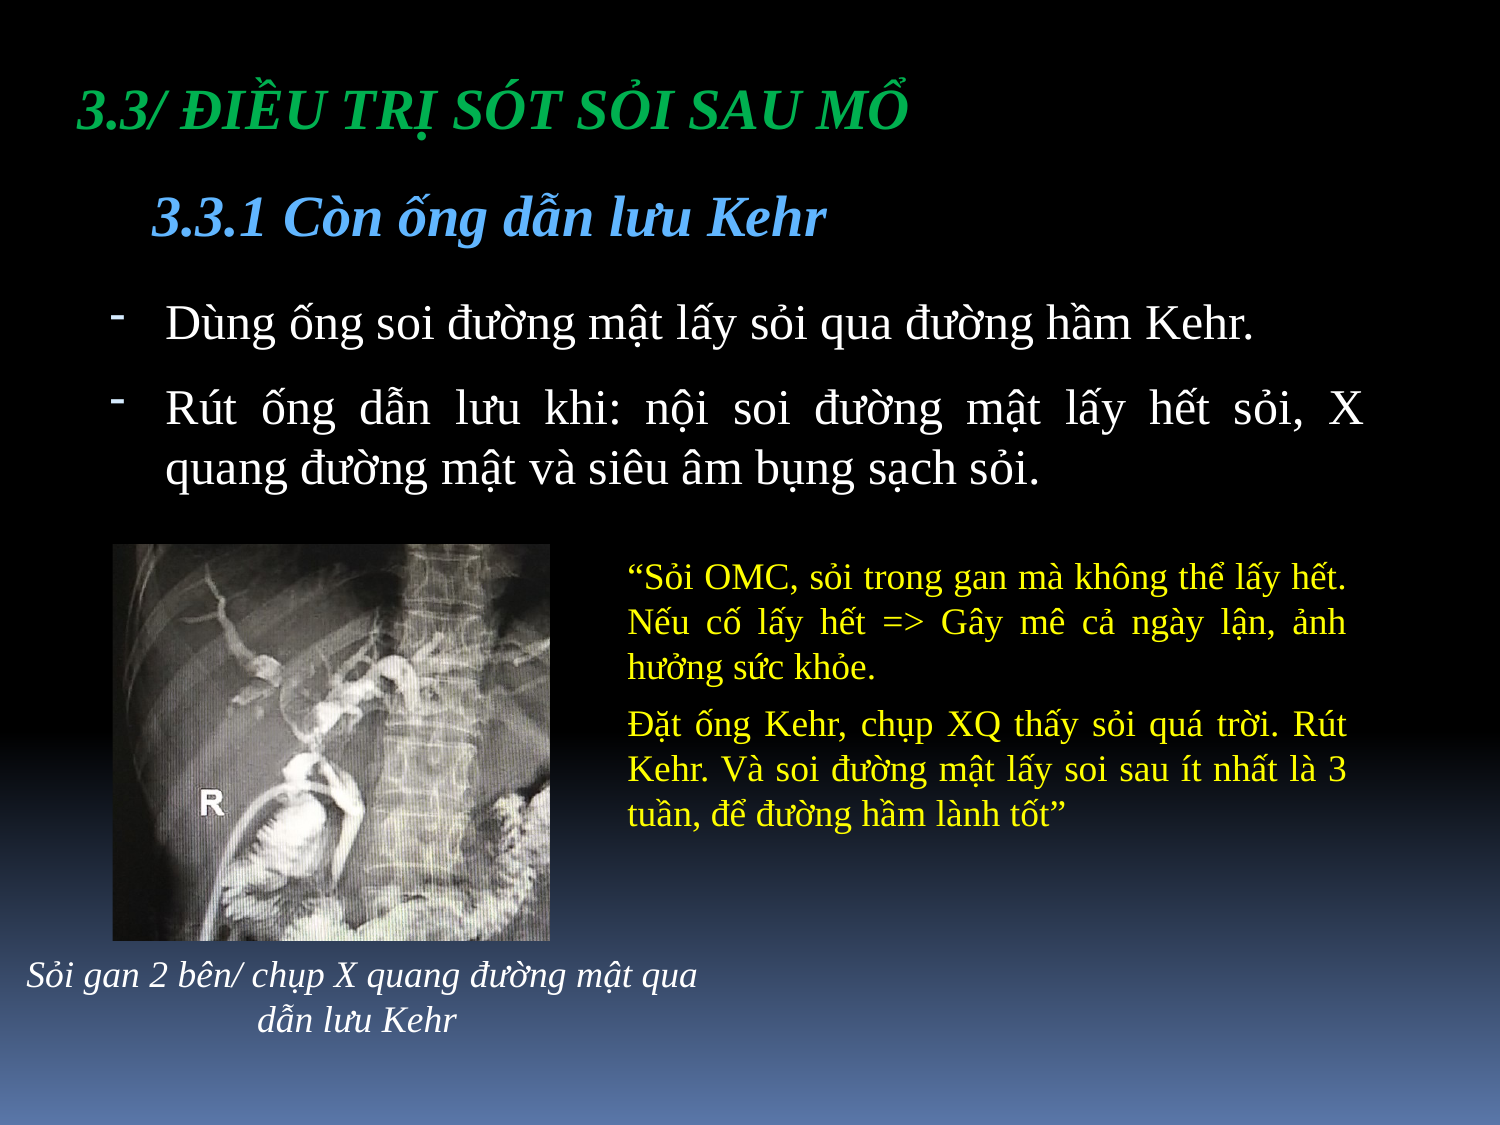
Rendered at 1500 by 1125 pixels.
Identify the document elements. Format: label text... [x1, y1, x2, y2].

text_box “Sỏi OMC, sỏi trong gan mà không thể lấy hết. Nếu cố lấy hết => Gây mê cả ngày lận, ảnh hưởng sức khỏe. Đặt ống Kehr, chụp XQ thấy sỏi quá trời. Rút Kehr. Và soi đường mật lấy soi sau ít nhất là 3 tuần, để đường hầm lành tốt” [612, 544, 1363, 842]
picture [111, 544, 551, 941]
text_box 3.3.1 Còn ống dẫn lưu Kehr [137, 170, 900, 256]
text_box Dùng ống soi đường mật lấy sỏi qua đường hầm Kehr. Rút ống dẫn lưu khi: nội soi đường mật lấy hết sỏi, X quang đường mật và siêu âm bụng sạch sỏi. [94, 282, 1380, 502]
text_box 3.3/ ĐIỀU TRỊ SÓT SỎI SAU MỔ [62, 64, 1211, 149]
text_box Sỏi gan 2 bên/ chụp X quang đường mật qua dẫn lưu Kehr [0, 942, 738, 1047]
